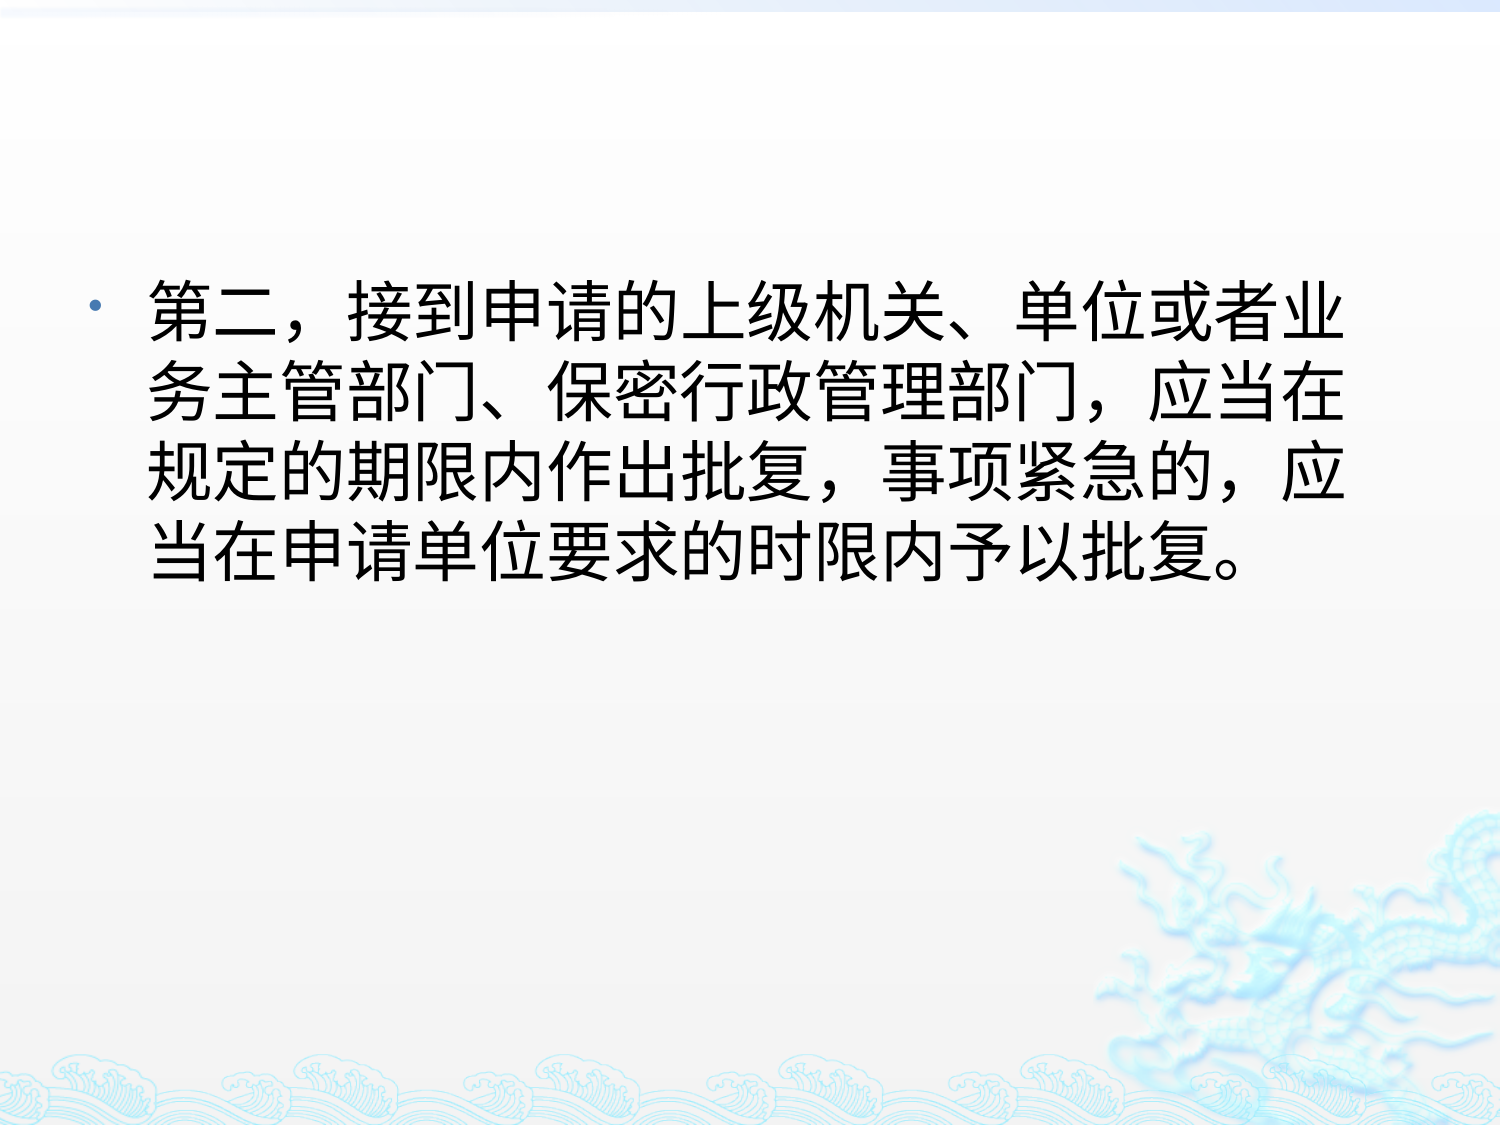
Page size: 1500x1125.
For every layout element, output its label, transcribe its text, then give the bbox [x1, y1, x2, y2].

list 第二，接到申请的上级机关、单位或者业务主管部门、保密行政管理部门，应当在规定的期限内作出批复，事项紧急的，应当在申请单位要求的时限内予以批复。 [75, 262, 1425, 1005]
